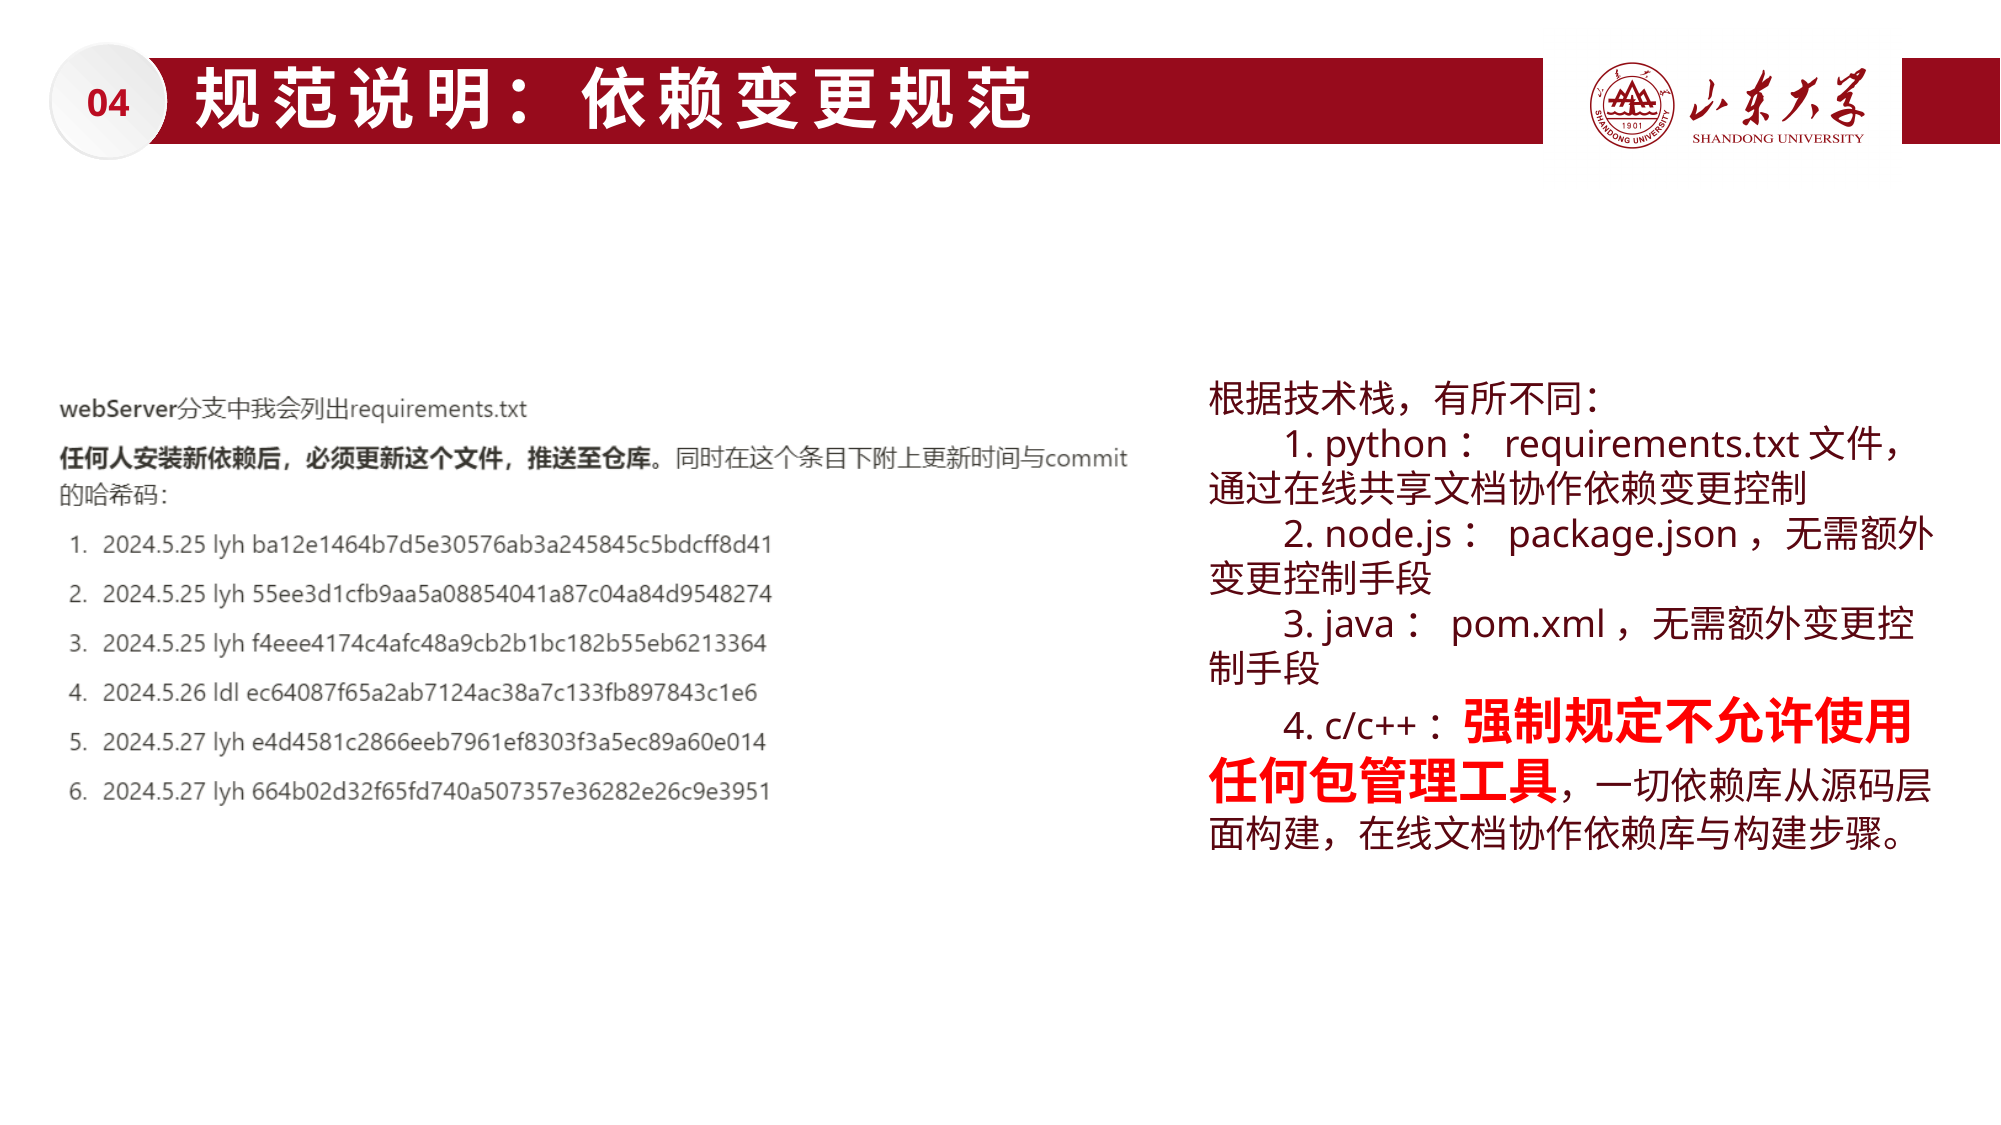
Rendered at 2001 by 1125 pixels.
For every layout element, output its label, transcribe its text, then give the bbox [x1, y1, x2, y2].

picture [19, 390, 1167, 859]
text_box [1902, 49, 2000, 146]
picture [1543, 28, 1902, 189]
text_box 根据技术栈，有所不同： 1. python：requirements.txt文件，通过在线共享文档协作依赖变更控制 2. node.js：package.json，无需额外变更控制手段 3. java：pom.xml，无需额外变更控制手段 4. c/c++：强制规定不允许使用任何包管理工具，一切依赖库从源码层面构建，在线文档协作依赖库与构建步骤。 [1193, 367, 1965, 862]
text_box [168, 49, 1543, 146]
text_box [49, 42, 168, 160]
